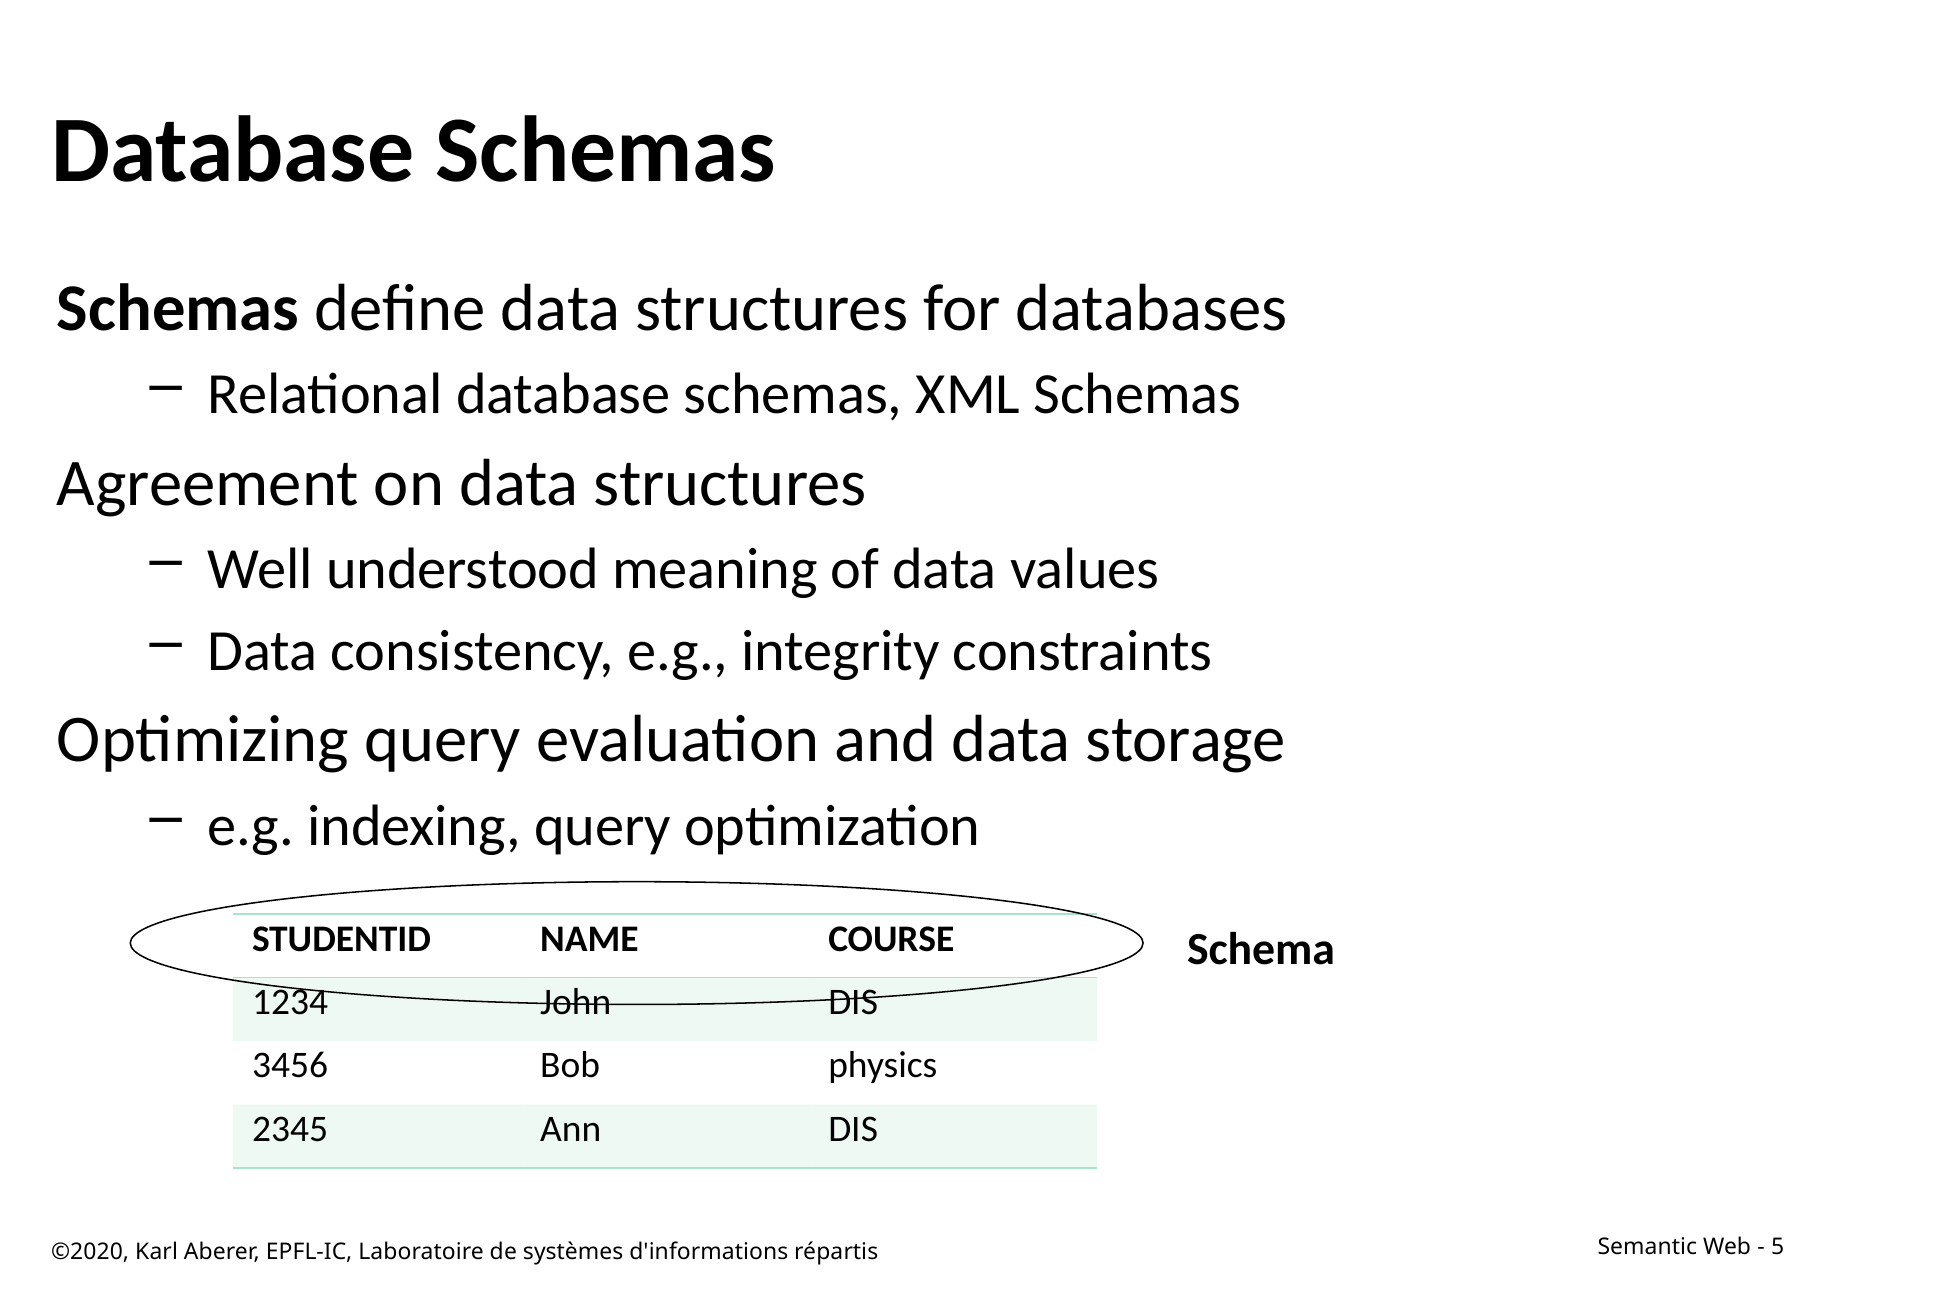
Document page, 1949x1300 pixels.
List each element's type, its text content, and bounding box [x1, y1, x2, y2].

table_cell 2345 [233, 1105, 521, 1167]
title Database Schemas [32, 57, 1803, 232]
table_cell Bob [521, 1041, 809, 1105]
table_cell physics [809, 1041, 1097, 1105]
table_header COURSE [1065, 969, 1097, 977]
list Schemas define data structures for databases Relational database schemas, XML Schemas Agreement on data structures Well understood meaning of data values Data consistency, e.g., integrity constraints Optimizing query evaluation and data storage e.g. indexing, query optimization [37, 253, 1809, 1208]
table_cell DIS [809, 978, 1097, 1041]
text_box Schema [1168, 908, 1364, 983]
table_cell 1234 [233, 981, 521, 1041]
table_cell Ann [521, 1105, 809, 1167]
footer ©2020, Karl Aberer, EPFL-IC, Laboratoire de systèmes d'informations répartis [32, 1227, 1284, 1271]
table_cell DIS [809, 1105, 1097, 1167]
table_cell John [521, 1001, 809, 1041]
text_box [130, 881, 1144, 1005]
table_cell 3456 [233, 1041, 521, 1105]
